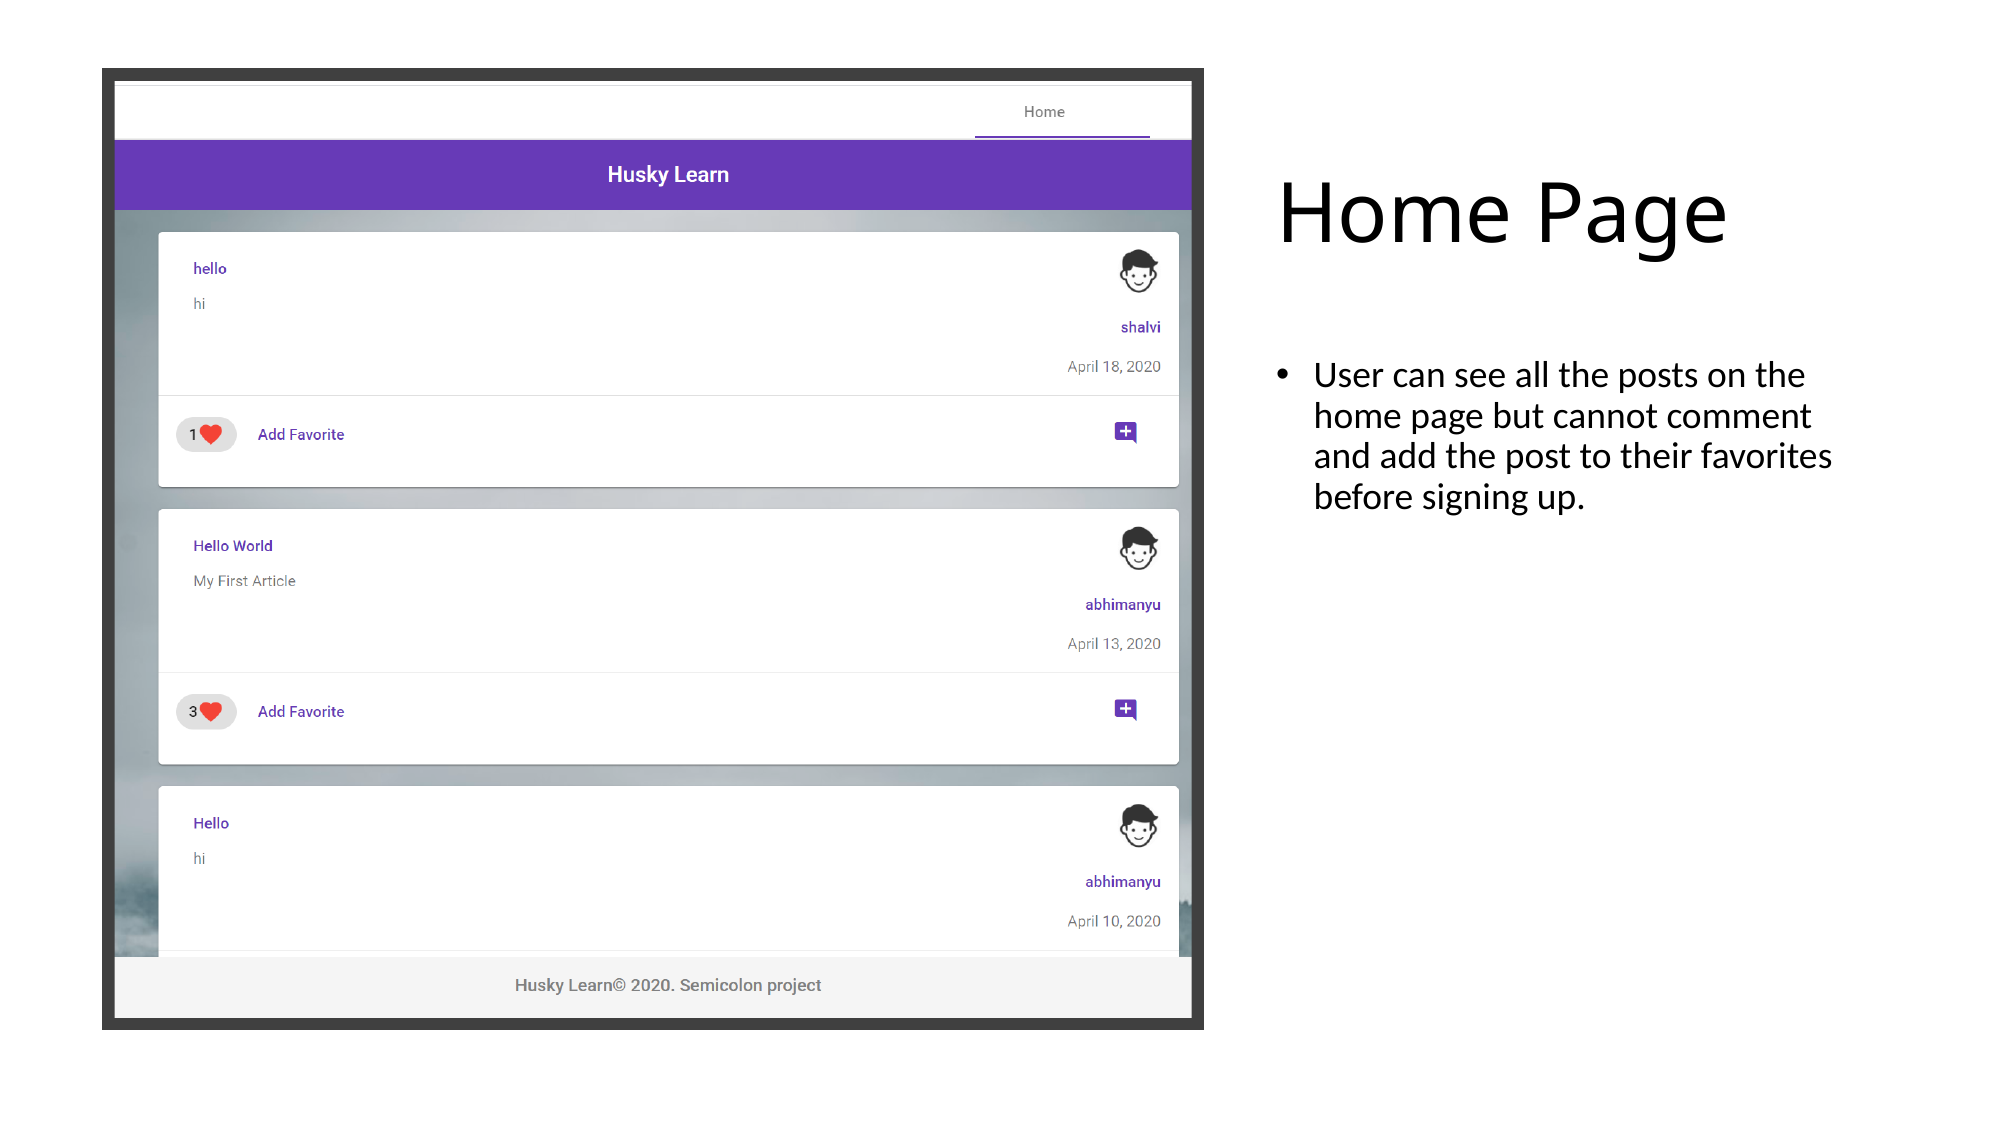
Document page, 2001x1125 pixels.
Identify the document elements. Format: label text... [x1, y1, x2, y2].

text_box [111, 78, 1195, 1021]
picture [114, 81, 1192, 1018]
title Home Page [1261, 105, 1862, 326]
list User can see all the posts on the home page but cannot comment and add the post to their favorites before signing up. [1261, 348, 1862, 1020]
